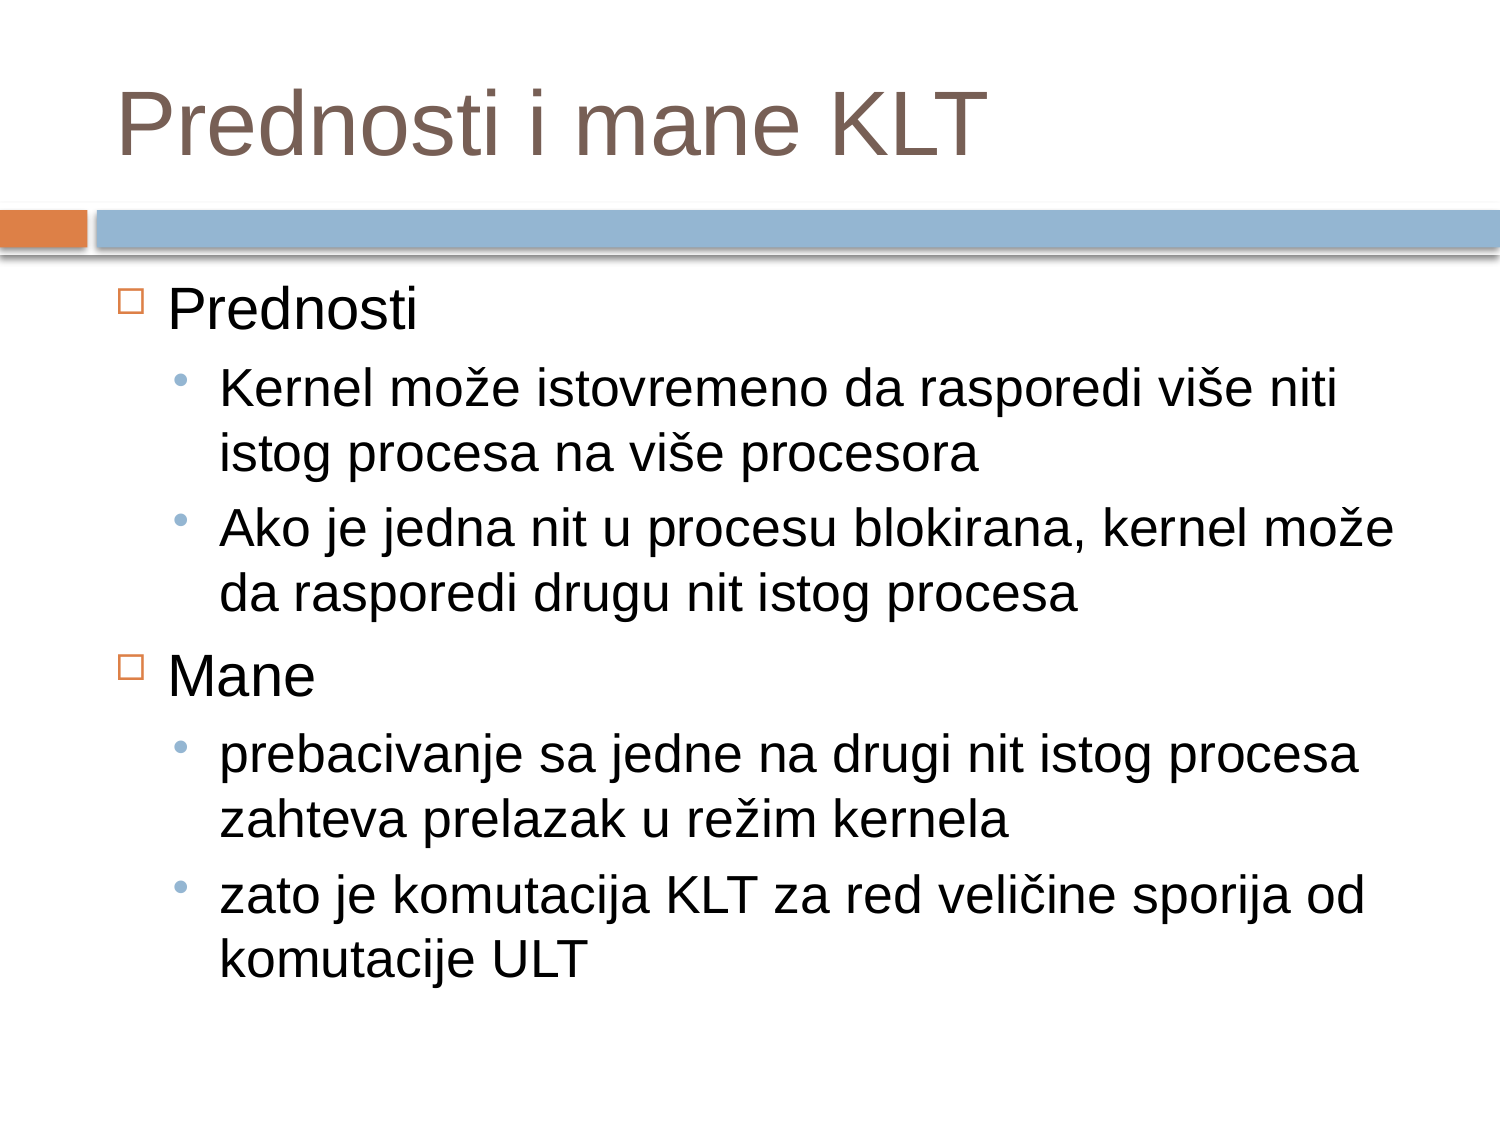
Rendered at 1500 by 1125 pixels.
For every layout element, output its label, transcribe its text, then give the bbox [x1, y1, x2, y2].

title Prednosti i mane KLT [100, 37, 1438, 200]
list Prednosti Kernel može istovremeno da rasporedi više niti istog procesa na više procesora Ako je jedna nit u procesu blokirana, kernel može da rasporedi drugu nit istog procesa Mane prebacivanje sa jedne na drugi nit istog procesa zahteva prelazak u režim kernela zato je komutacija KLT za red veličine sporija od komutacije ULT [100, 262, 1438, 1000]
